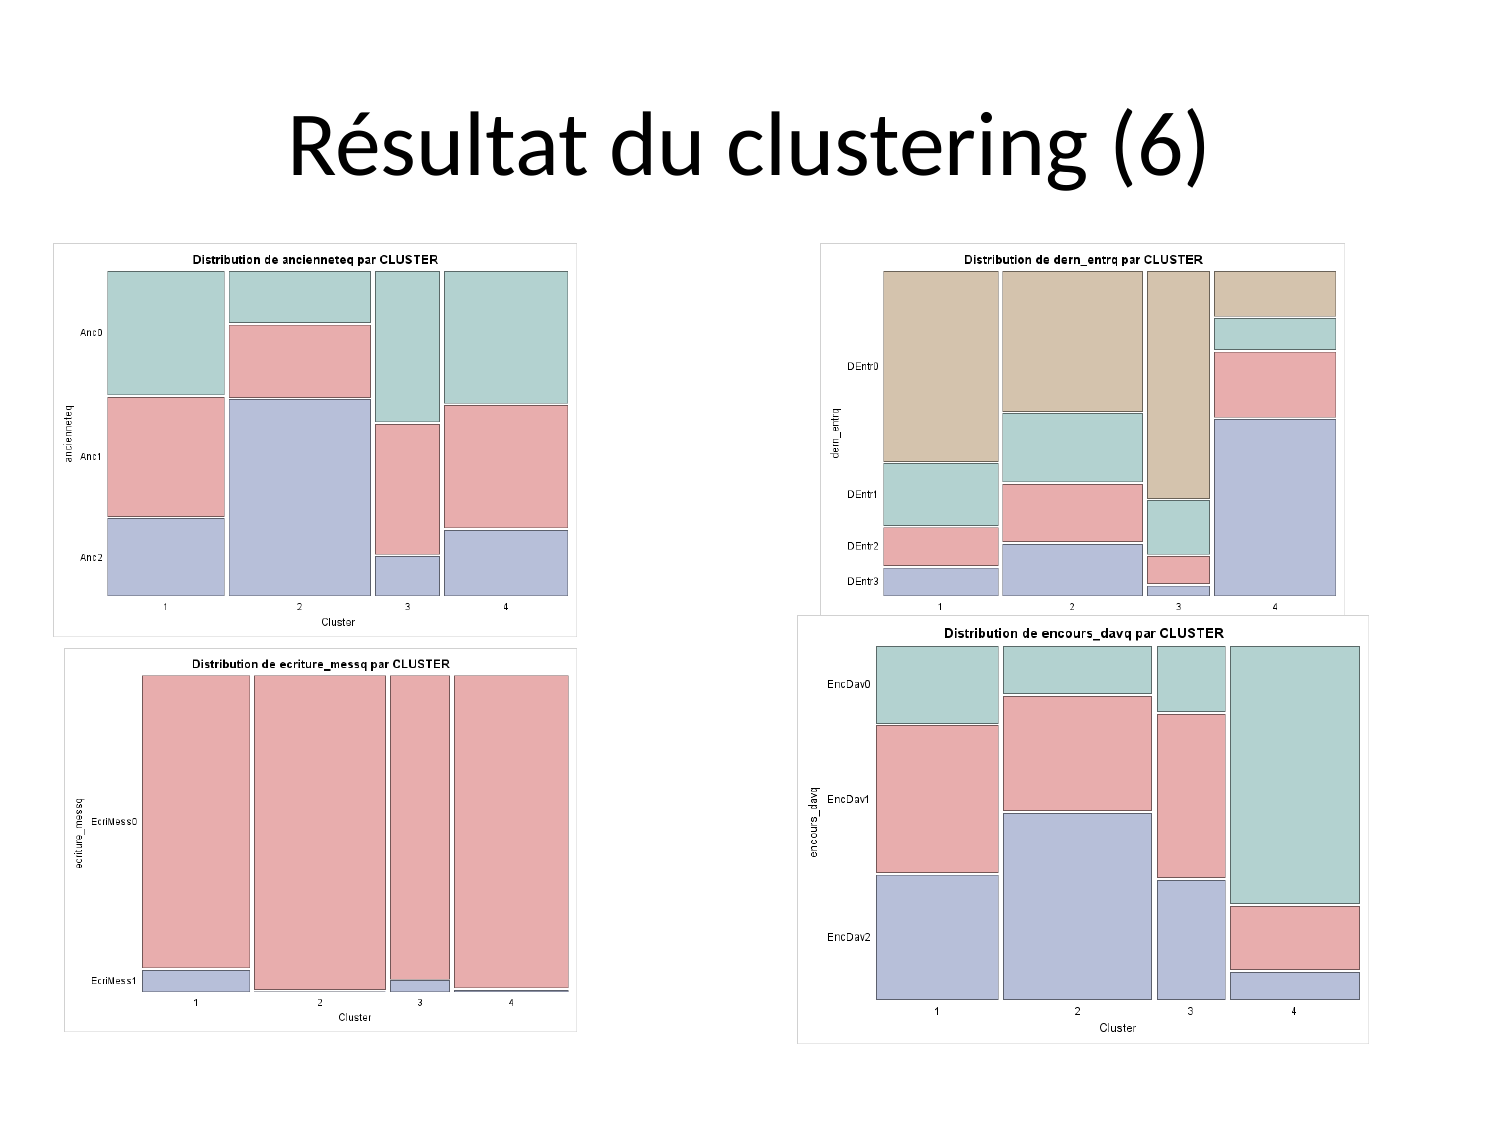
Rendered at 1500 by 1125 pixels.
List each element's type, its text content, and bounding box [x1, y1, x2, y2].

title Résultat du clustering (6) [75, 45, 1425, 233]
picture [52, 243, 577, 637]
picture [796, 243, 1369, 1044]
picture [64, 647, 577, 1033]
